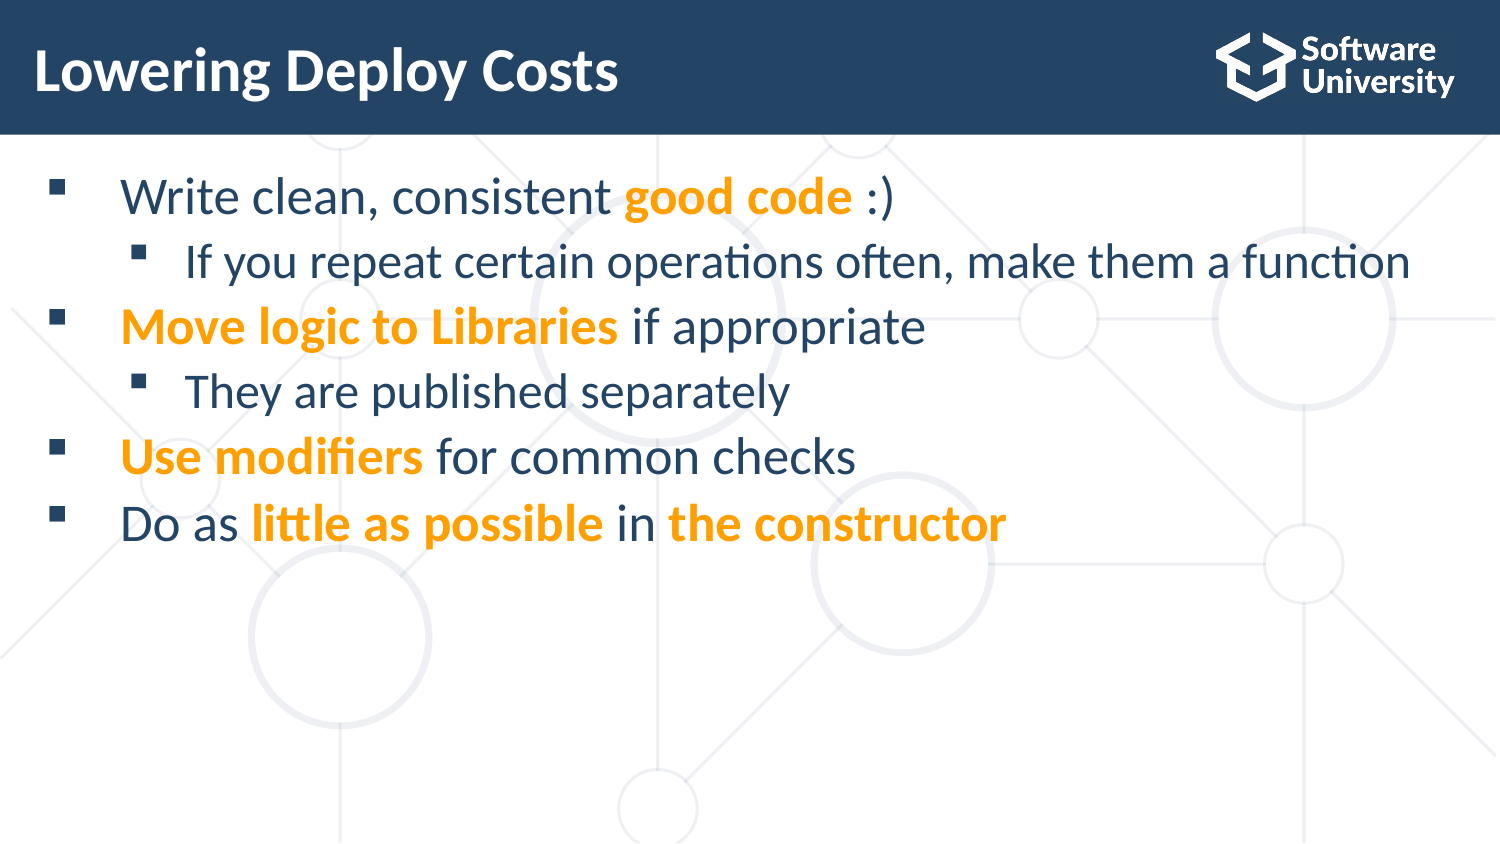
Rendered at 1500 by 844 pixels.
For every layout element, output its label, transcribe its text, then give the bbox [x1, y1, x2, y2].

list Write clean, consistent good code :) If you repeat certain operations often, make them a function Move logic to Libraries if appropriate They are published separately Use modifiers for common checks Do as little as possible in the constructor [23, 147, 1478, 788]
picture [1216, 32, 1455, 102]
title Lowering Deploy Costs [23, 12, 1193, 121]
